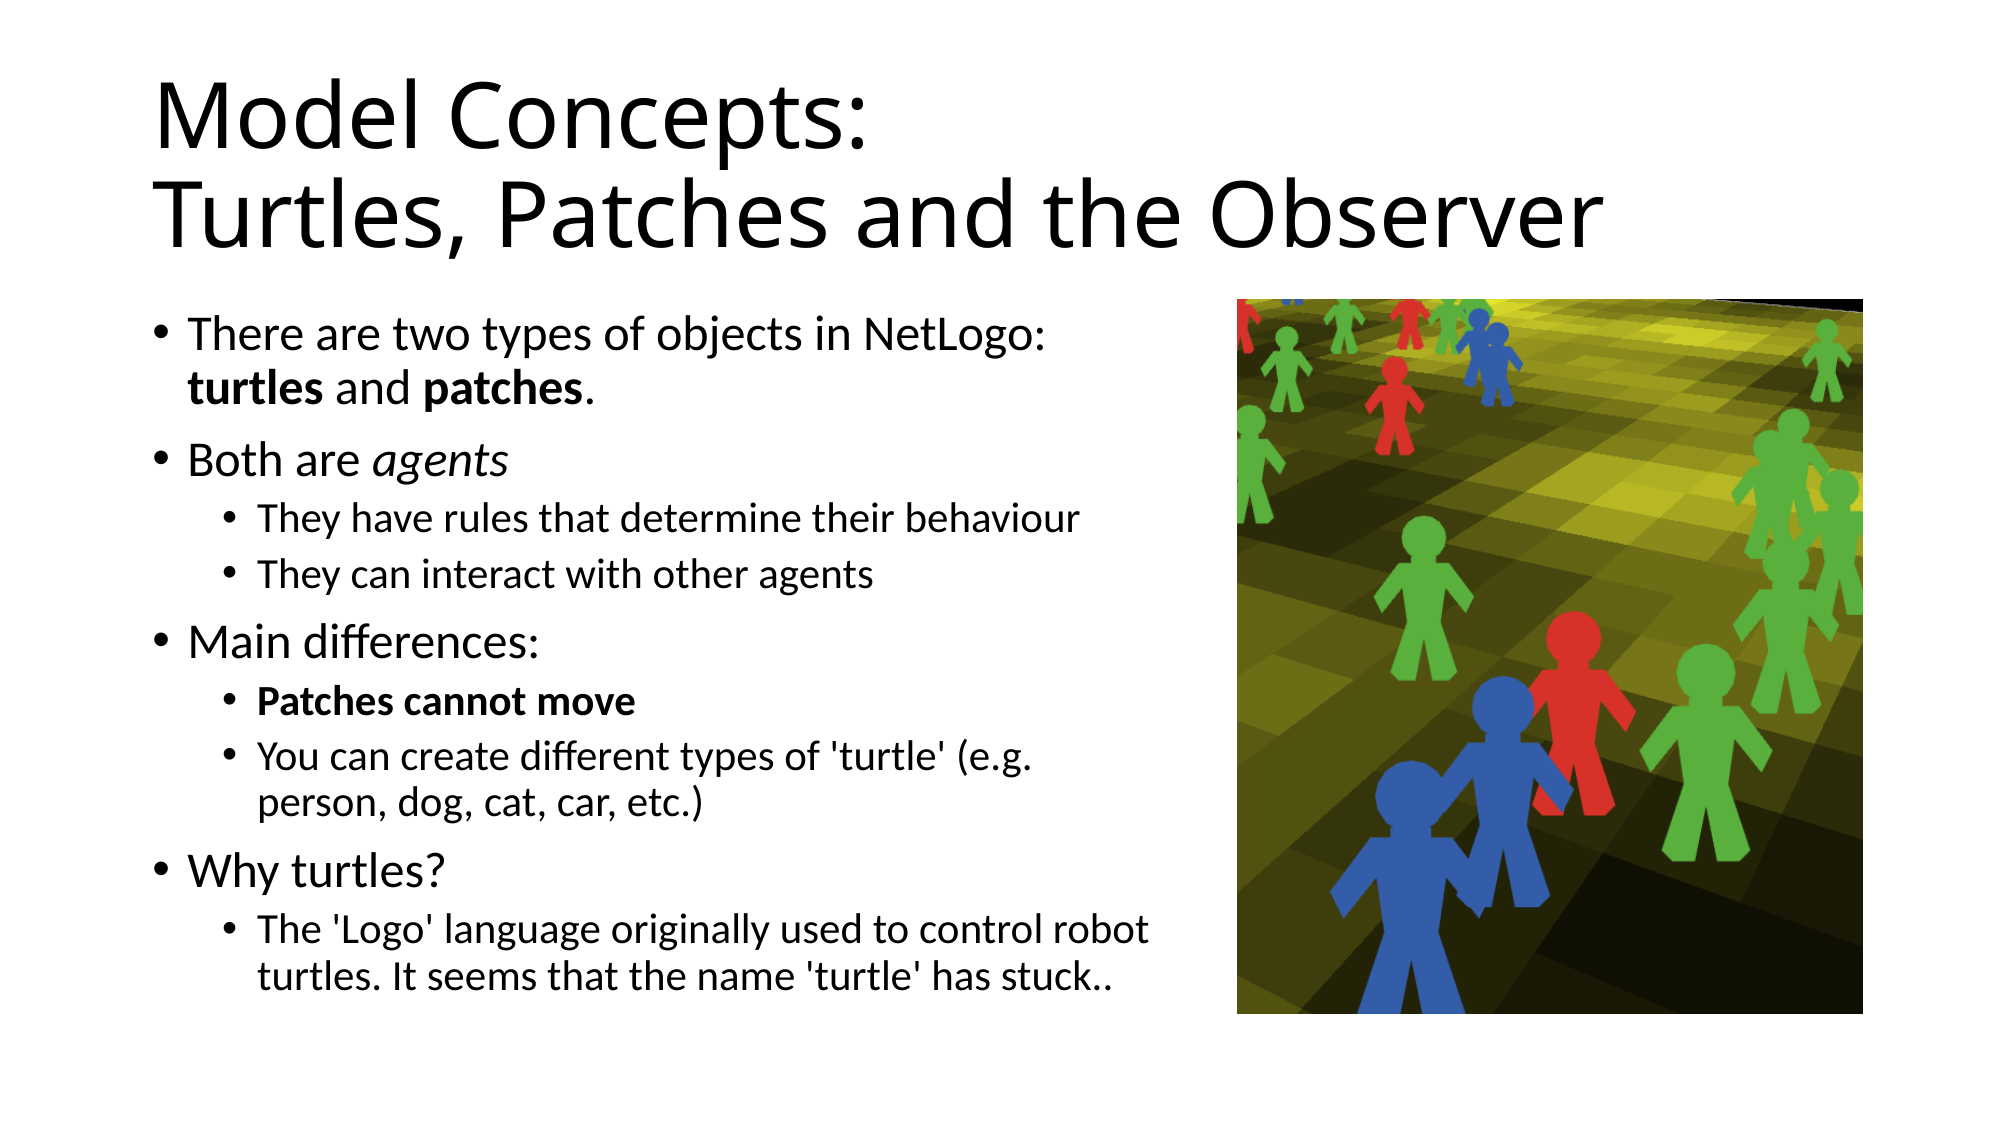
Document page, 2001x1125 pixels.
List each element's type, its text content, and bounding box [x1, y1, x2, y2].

title Model Concepts: Turtles, Patches and the Observer [137, 59, 1863, 278]
list There are two types of objects in NetLogo: turtles and patches. Both are agents They have rules that determine their behaviour They can interact with other agents Main differences: Patches cannot move You can create different types of 'turtle' (e.g. person, dog, cat, car, etc.) Why turtles? The 'Logo' language originally used to control robot turtles. It seems that the name 'turtle' has stuck.. [137, 299, 1189, 1014]
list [1237, 299, 1863, 1014]
